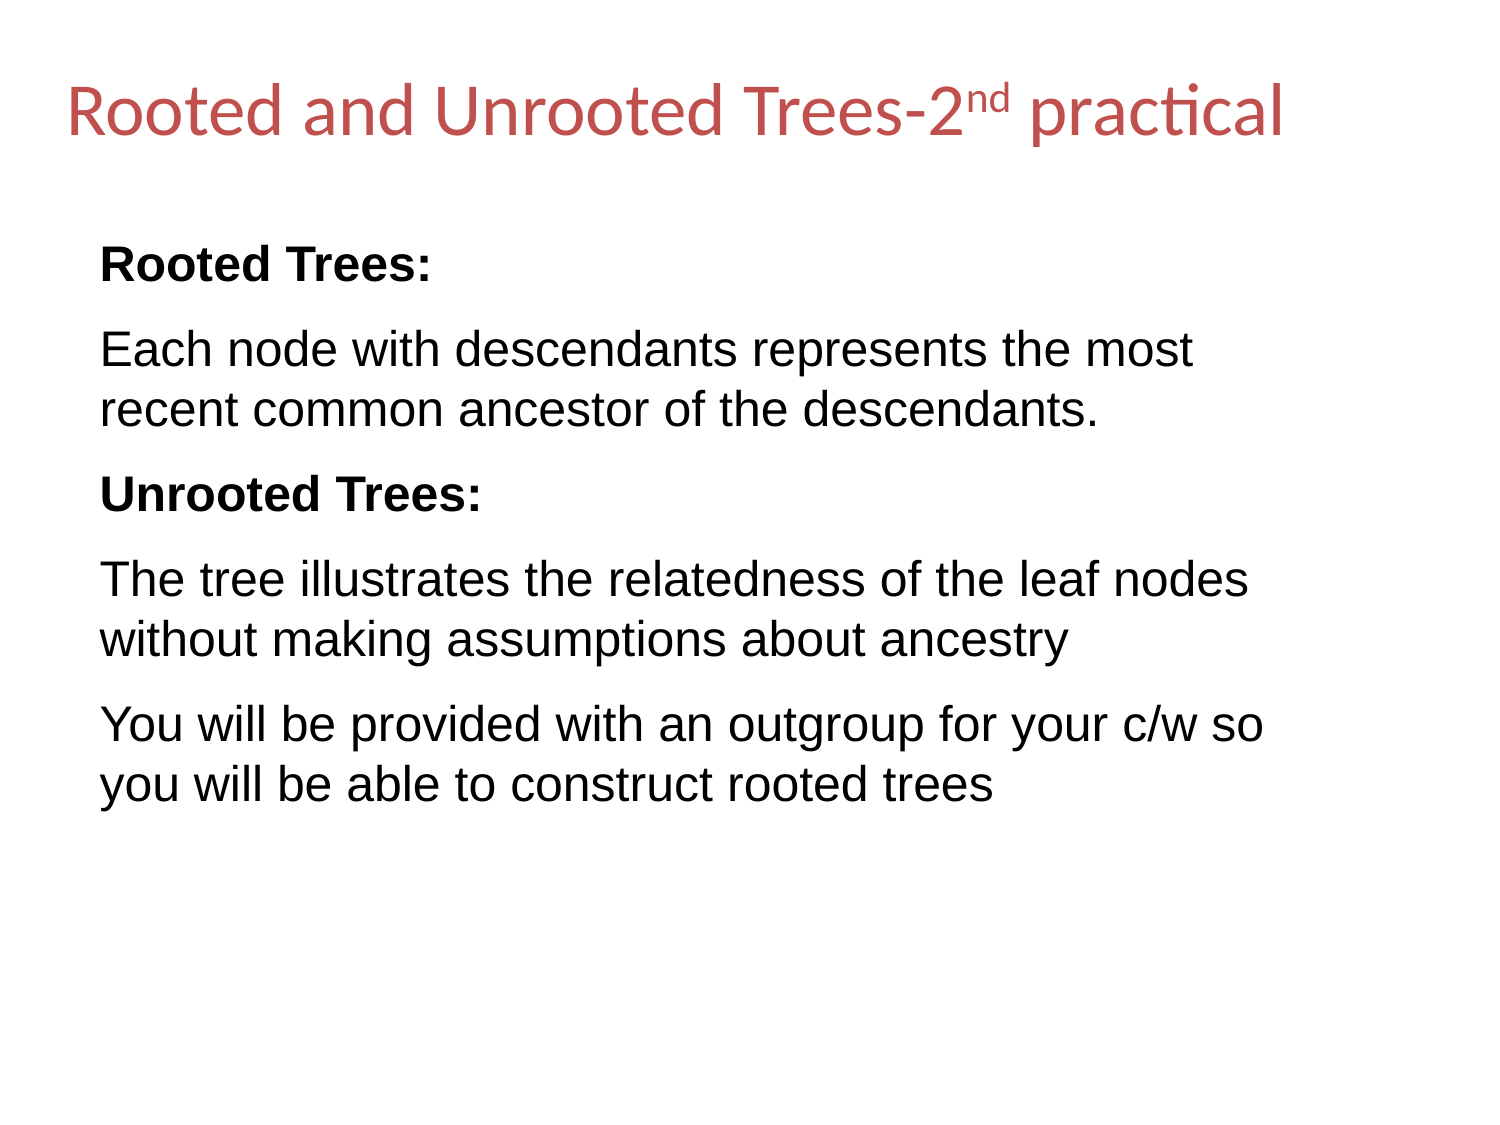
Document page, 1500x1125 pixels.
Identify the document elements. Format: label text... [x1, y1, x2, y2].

text_box Rooted and Unrooted Trees-2nd practical [51, 52, 1402, 159]
text_box Rooted Trees: Each node with descendants represents the most recent common ancestor of the descendants. Unrooted Trees: The tree illustrates the relatedness of the leaf nodes without making assumptions about ancestry You will be provided with an outgroup for your c/w so you will be able to construct rooted trees [84, 223, 1361, 819]
